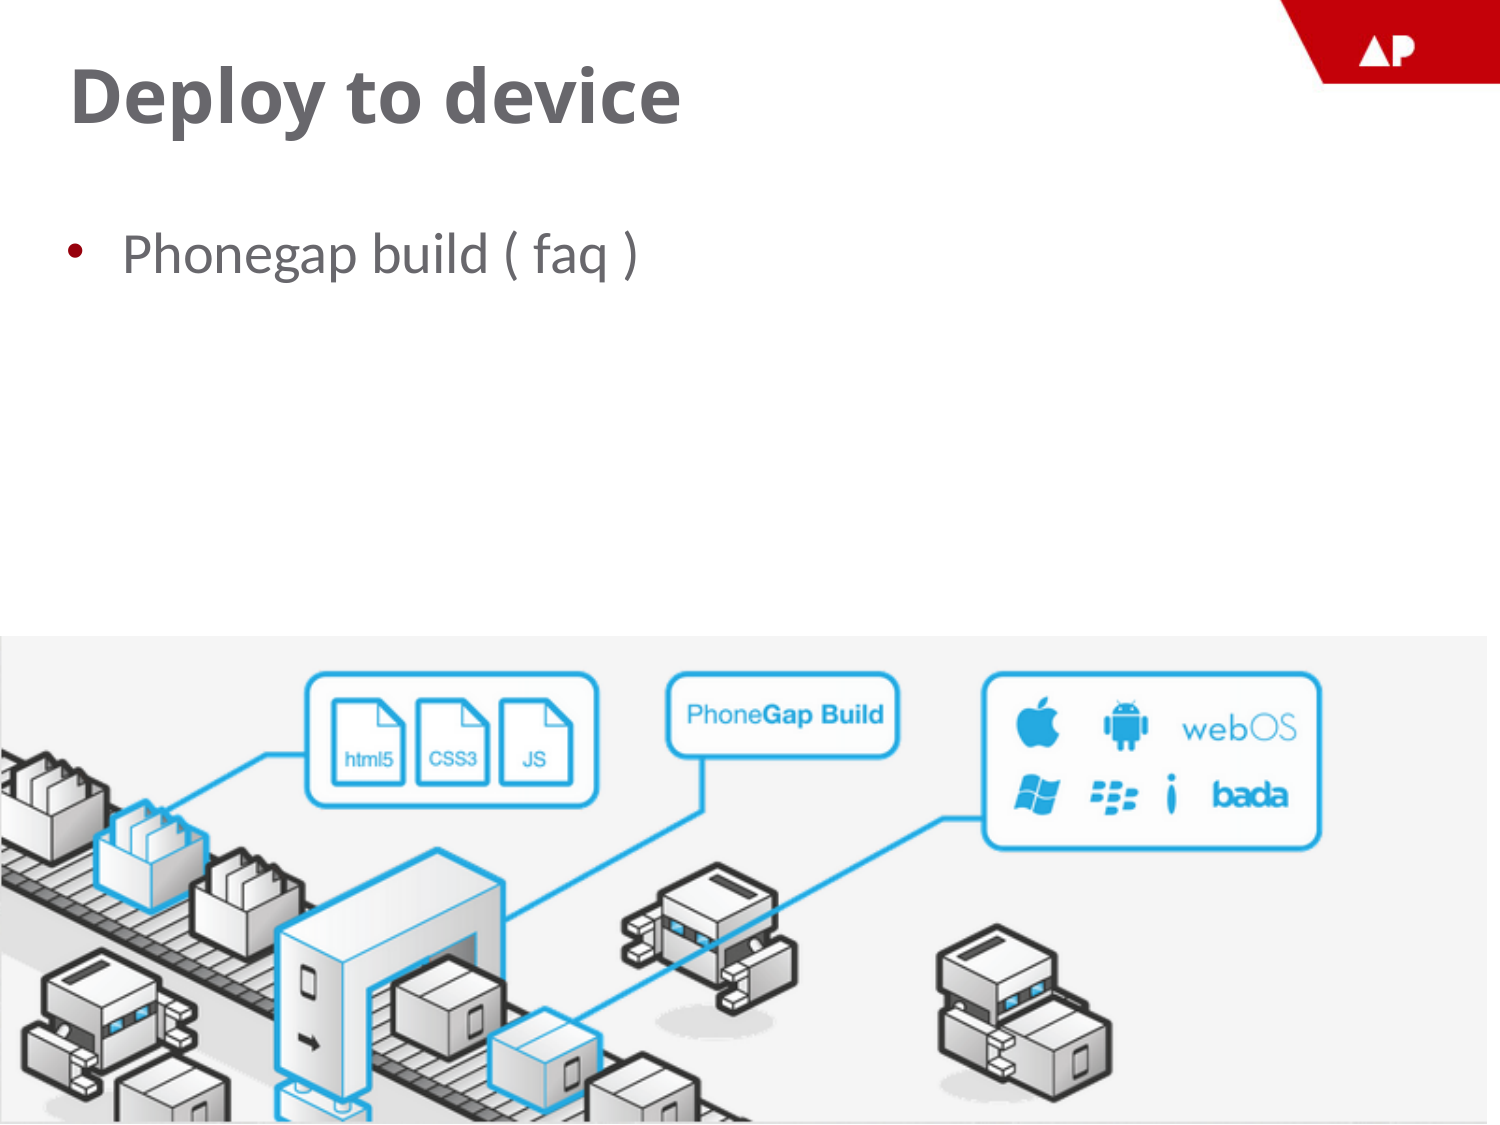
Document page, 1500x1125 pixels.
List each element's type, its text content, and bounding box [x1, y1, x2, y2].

picture [0, 0, 1500, 1125]
title Deploy to device [53, 0, 1483, 188]
list Phonegap build ( faq ) [51, 208, 1436, 634]
